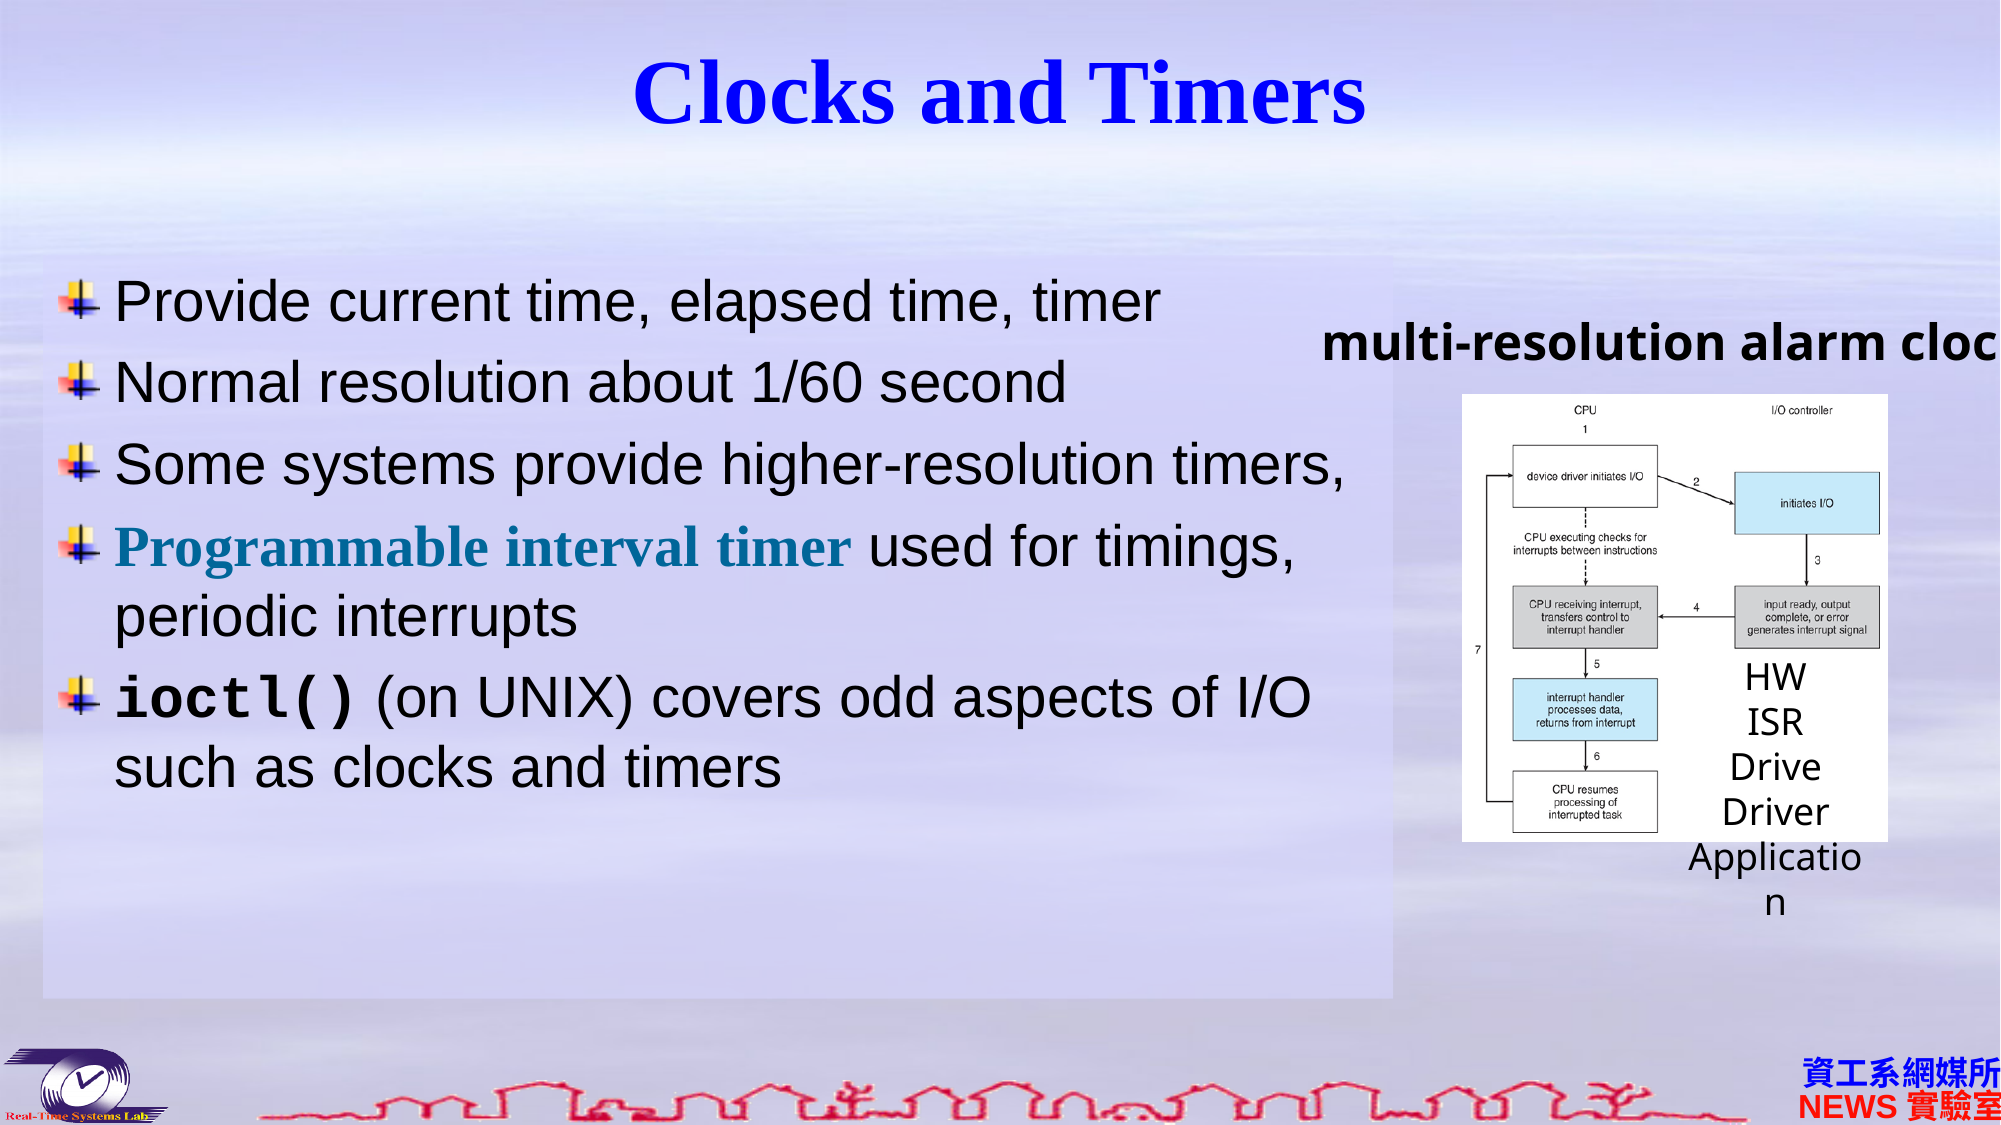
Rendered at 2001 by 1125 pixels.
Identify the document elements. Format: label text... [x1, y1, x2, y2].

text_box multi-resolution alarm clock [1306, 302, 2000, 378]
text_box HW ISR Drive Driver Application [1669, 850, 1882, 930]
picture [0, 0, 2001, 1125]
list Provide current time, elapsed time, timer Normal resolution about 1/60 second Some systems provide higher-resolution timers, Programmable interval timer used for timings, periodic interrupts ioctl() (on UNIX) covers odd aspects of I/O such as clocks and timers [43, 255, 1394, 999]
title Clocks and Timers [324, 39, 1675, 134]
